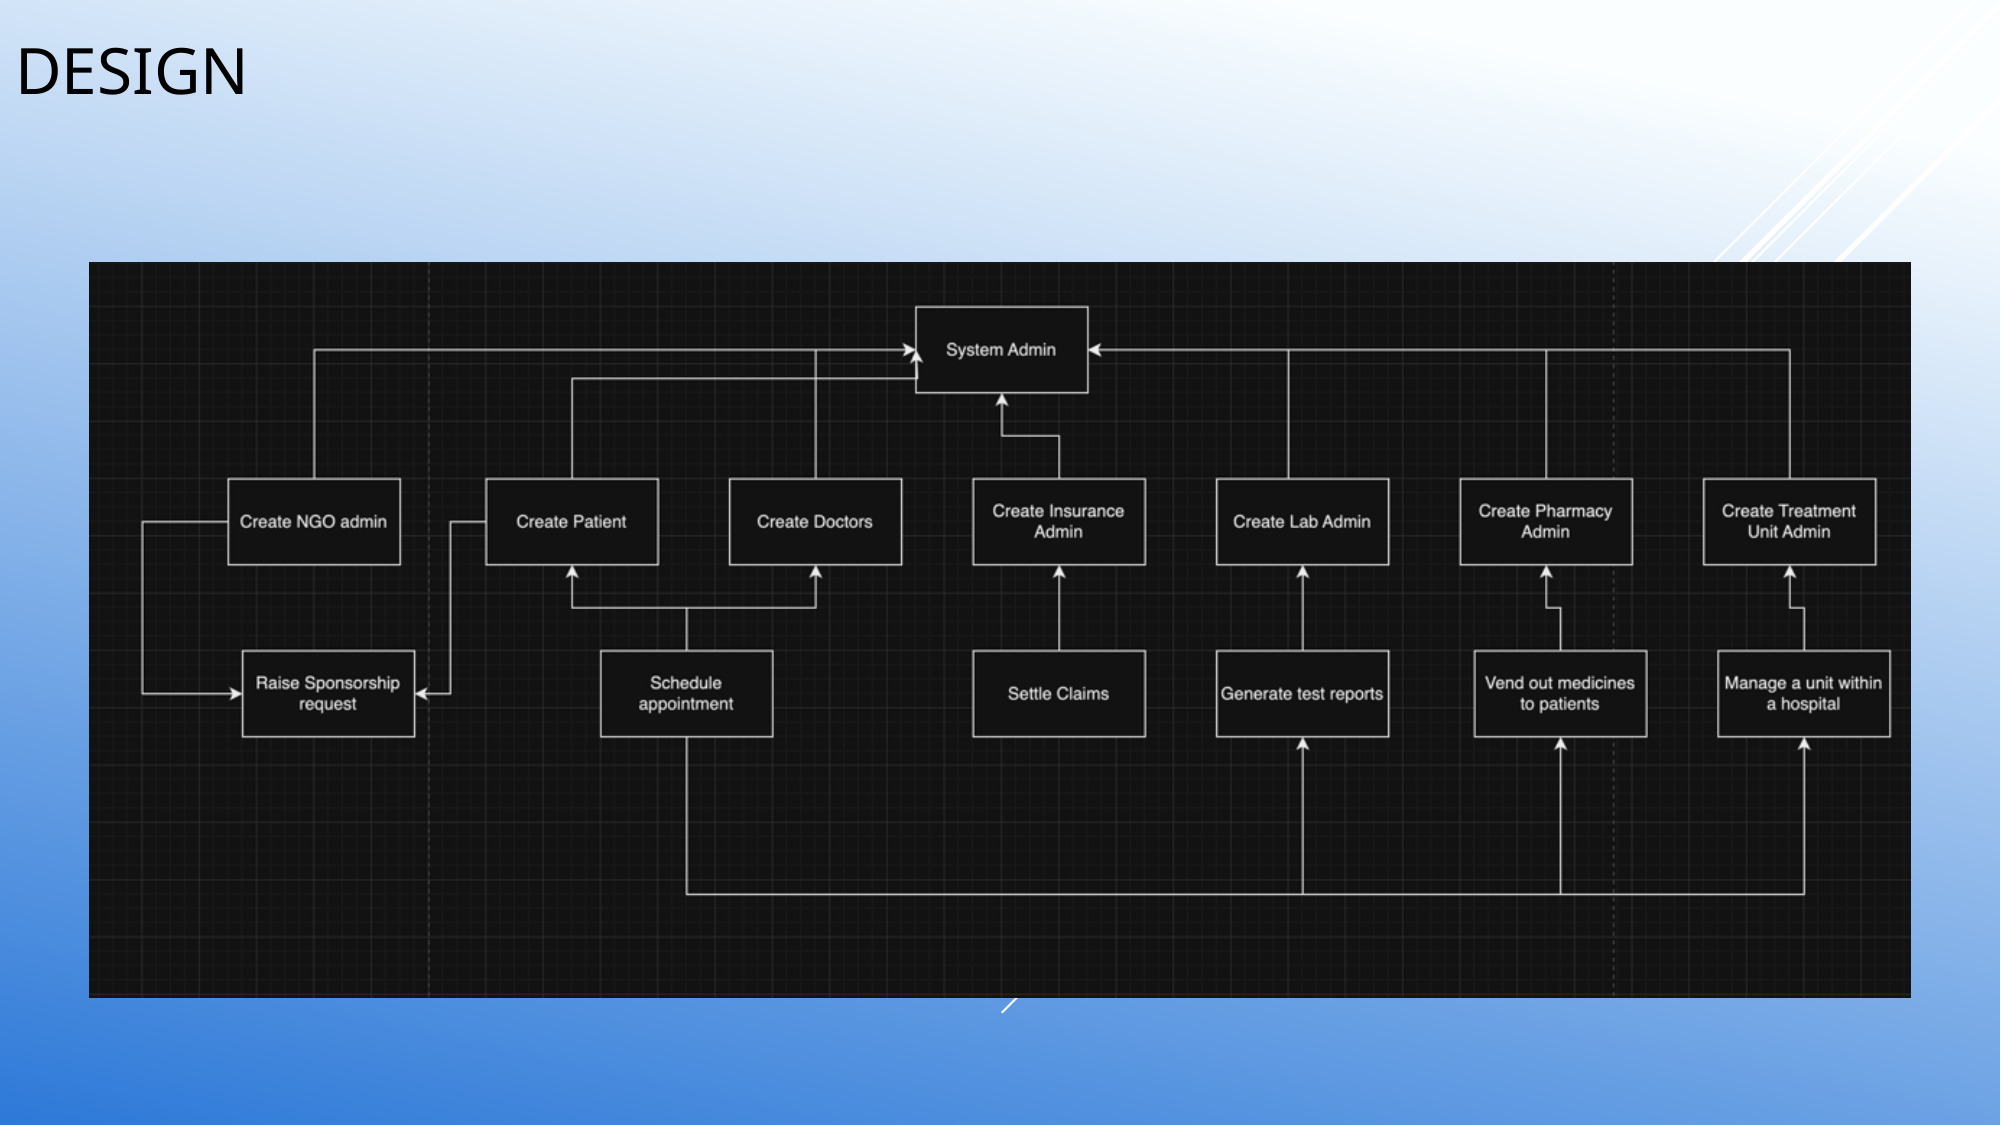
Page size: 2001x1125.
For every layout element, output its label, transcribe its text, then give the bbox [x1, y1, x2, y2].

title design [0, 22, 425, 115]
picture [89, 262, 1911, 999]
